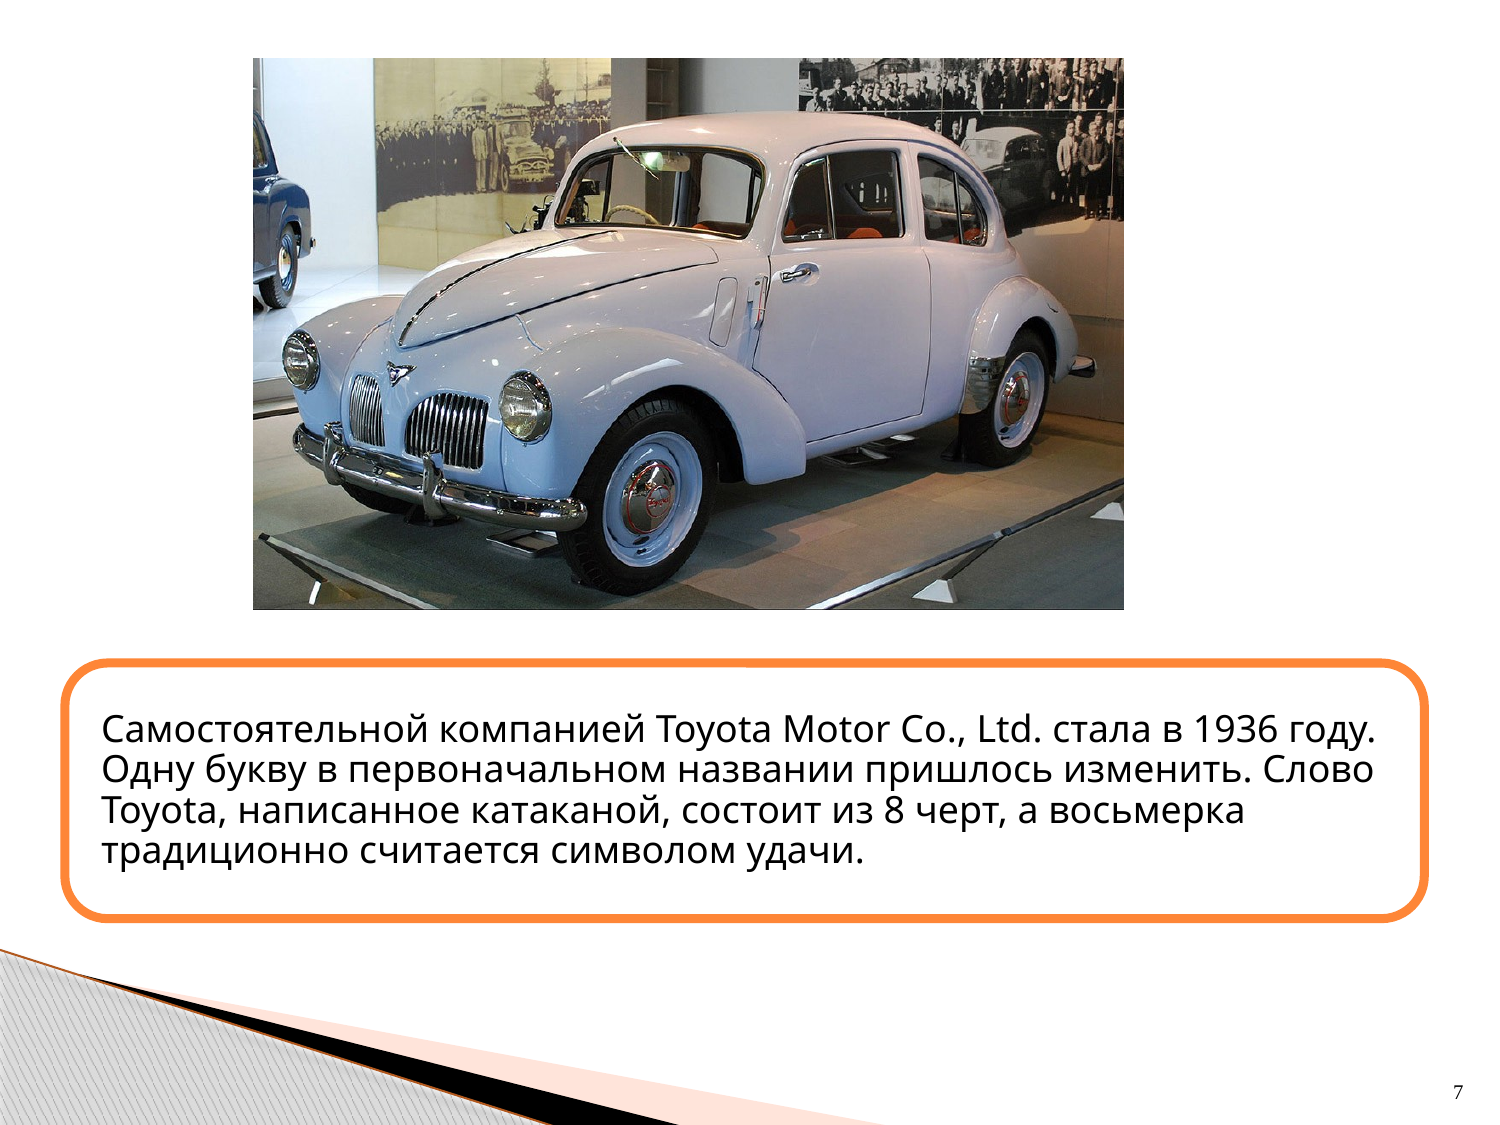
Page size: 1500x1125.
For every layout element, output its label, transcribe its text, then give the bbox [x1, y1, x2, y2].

picture [253, 57, 1124, 610]
slide_number 7 [1418, 1051, 1479, 1112]
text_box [64, 656, 1425, 925]
